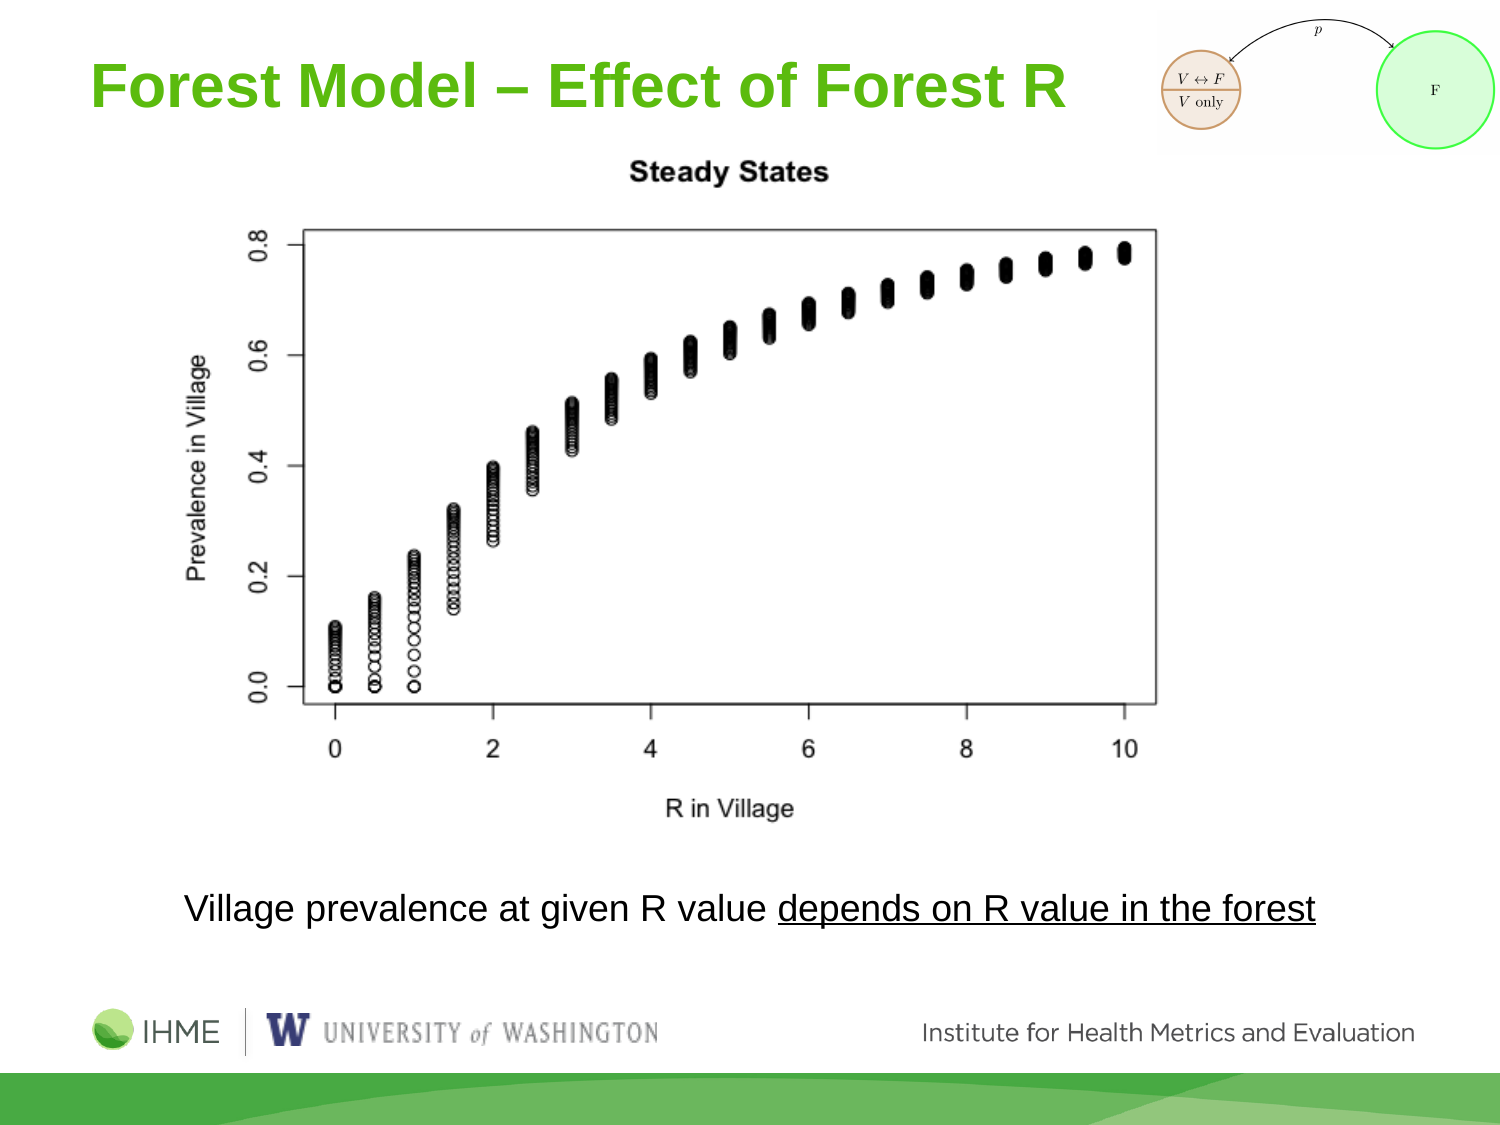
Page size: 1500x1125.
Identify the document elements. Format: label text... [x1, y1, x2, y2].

title Forest Model – Effect of Forest R [75, 37, 1152, 128]
picture [177, 9, 1500, 854]
picture [0, 1073, 1500, 1125]
text_box Village prevalence at given R value depends on R value in the forest [154, 876, 1346, 936]
picture [92, 1008, 219, 1050]
picture [915, 1015, 1420, 1047]
